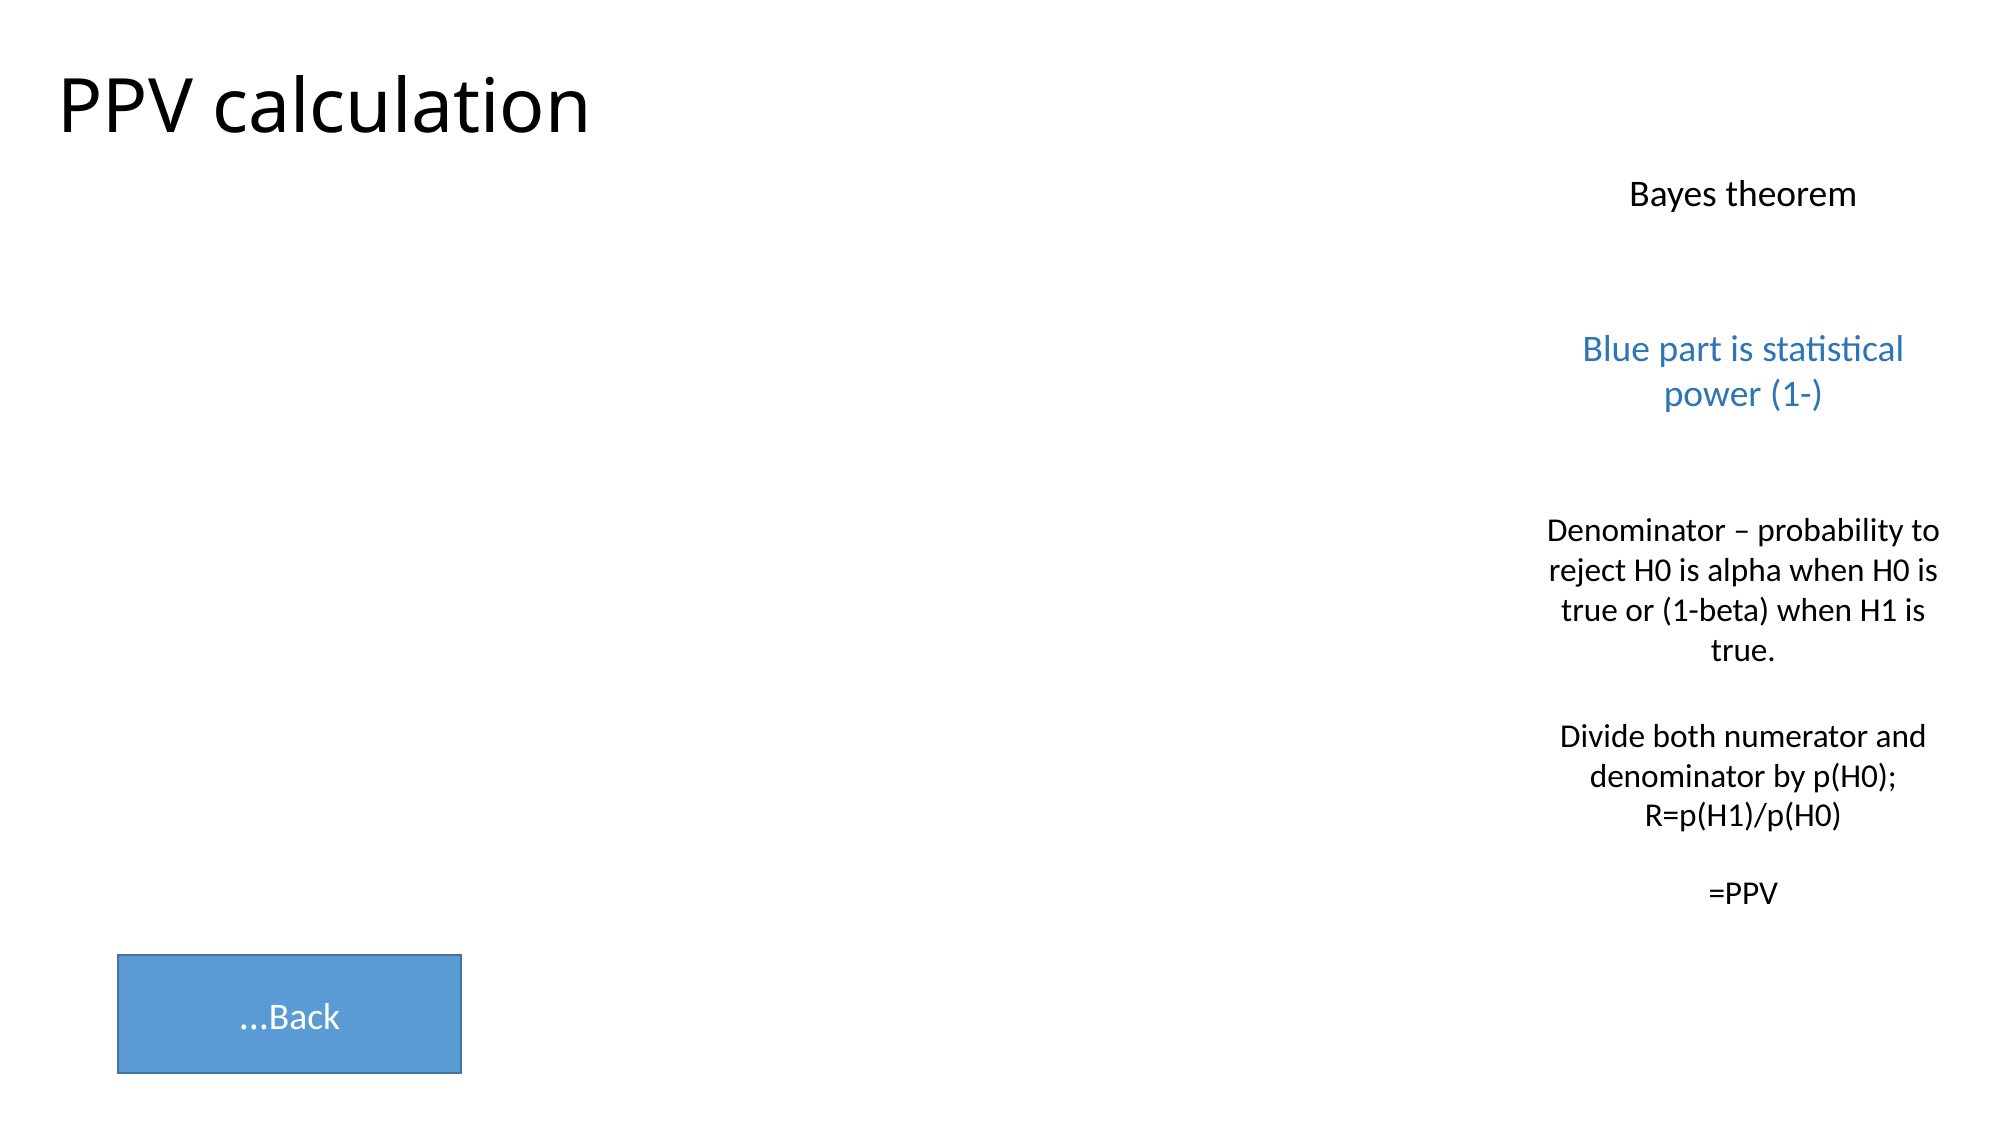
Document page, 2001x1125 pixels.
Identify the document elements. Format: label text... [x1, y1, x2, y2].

text_box =PPV [1523, 863, 1964, 919]
text_box Denominator – probability to reject H0 is alpha when H0 is true or (1-beta) when H1 is true. [1523, 500, 1964, 676]
text_box Divide both numerator and denominator by p(H0); R=p(H1)/p(H0) [1523, 706, 1964, 841]
title PPV calculation [42, 0, 1882, 218]
text_box Bayes theorem [1523, 161, 1964, 221]
text_box Back… [117, 954, 462, 1074]
